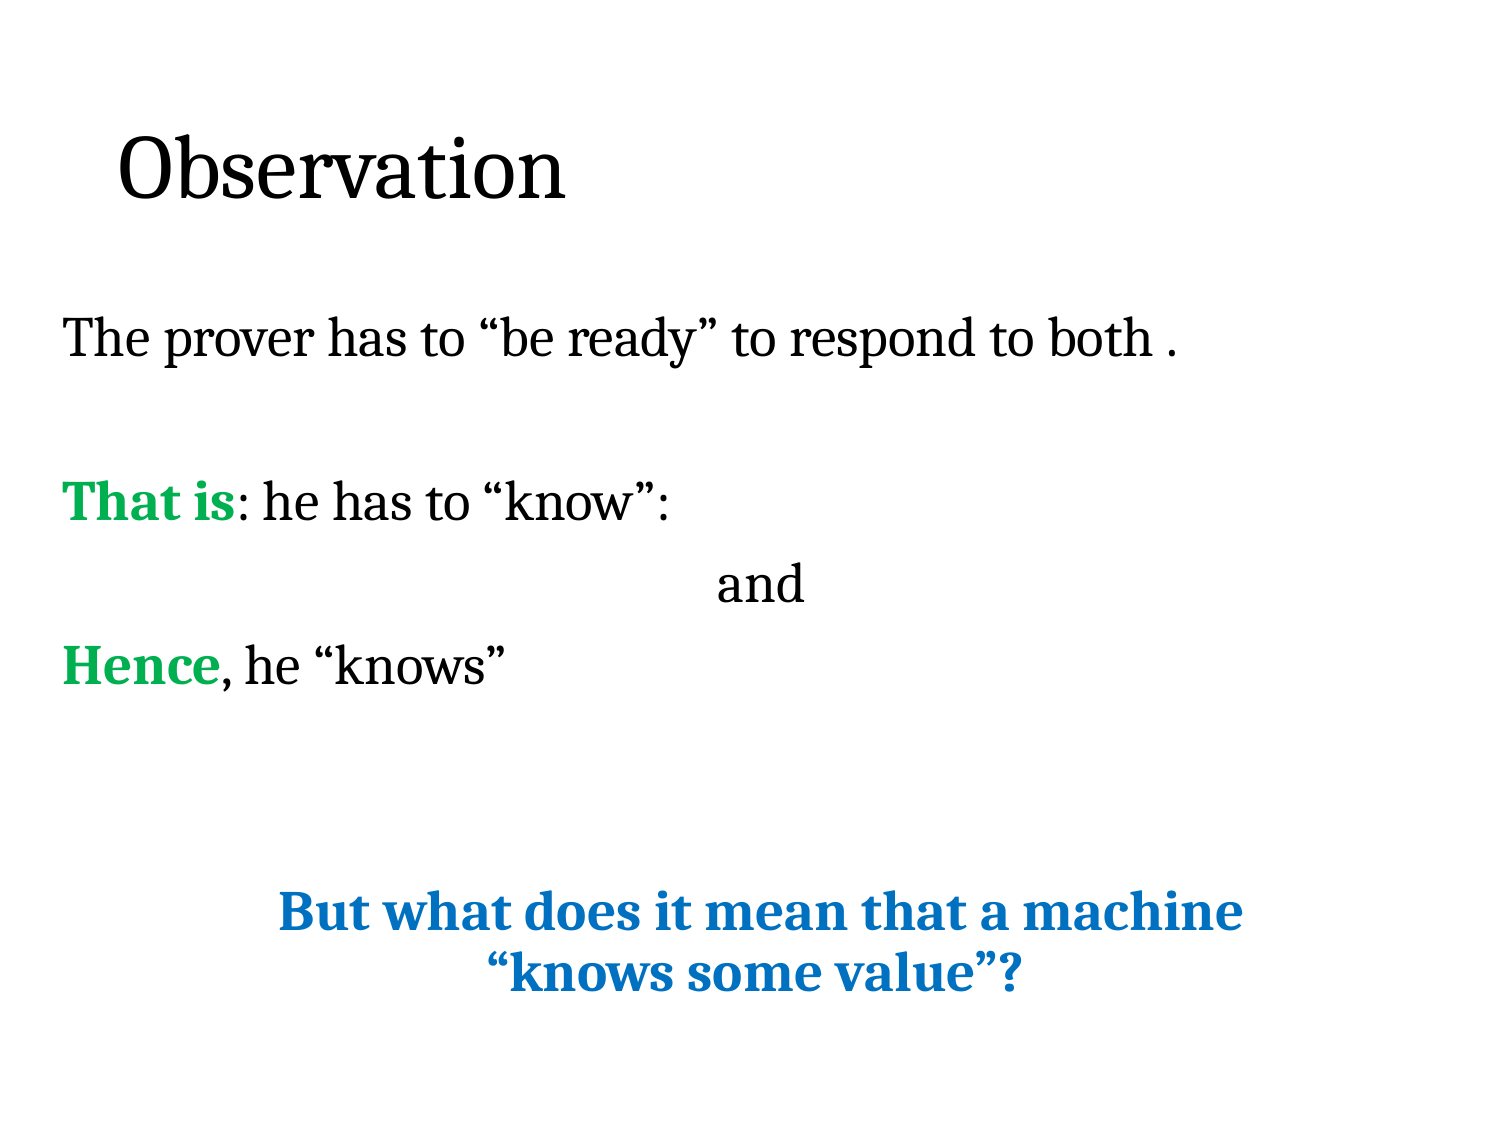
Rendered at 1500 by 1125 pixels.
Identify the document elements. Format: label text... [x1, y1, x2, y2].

title Observation [103, 59, 1397, 278]
